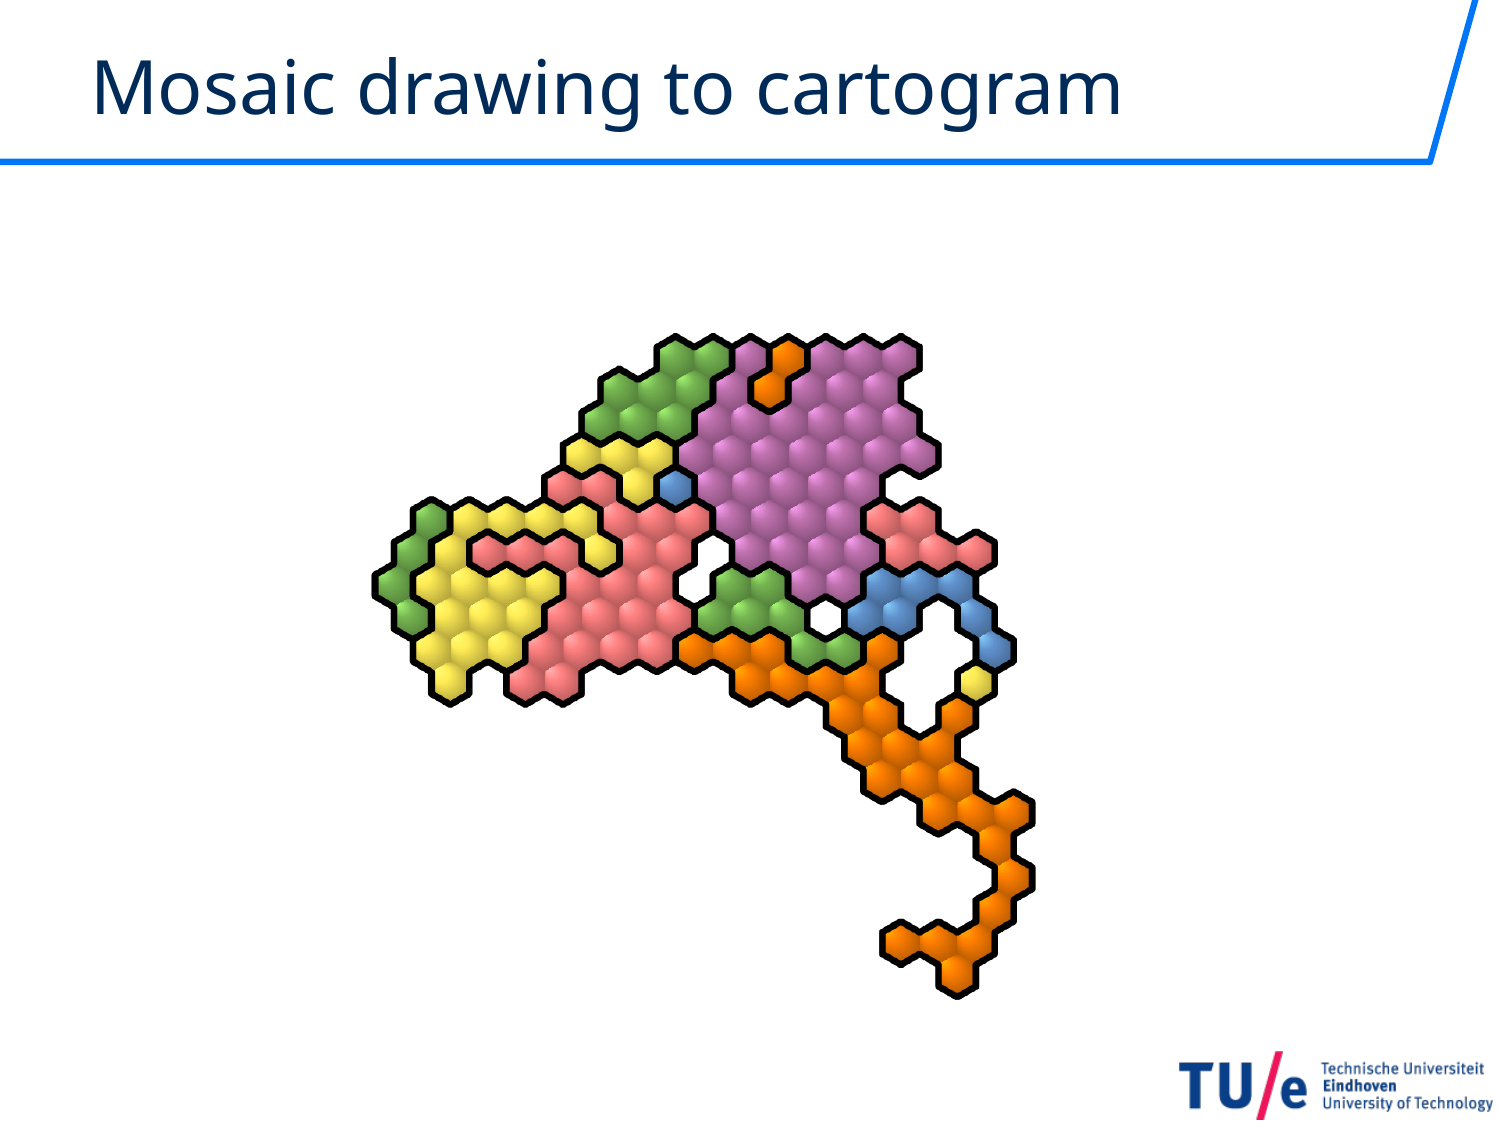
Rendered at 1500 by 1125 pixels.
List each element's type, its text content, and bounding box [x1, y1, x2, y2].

title Mosaic drawing to cartogram [74, 30, 1468, 138]
picture [1179, 1051, 1493, 1120]
picture [371, 333, 1036, 1000]
